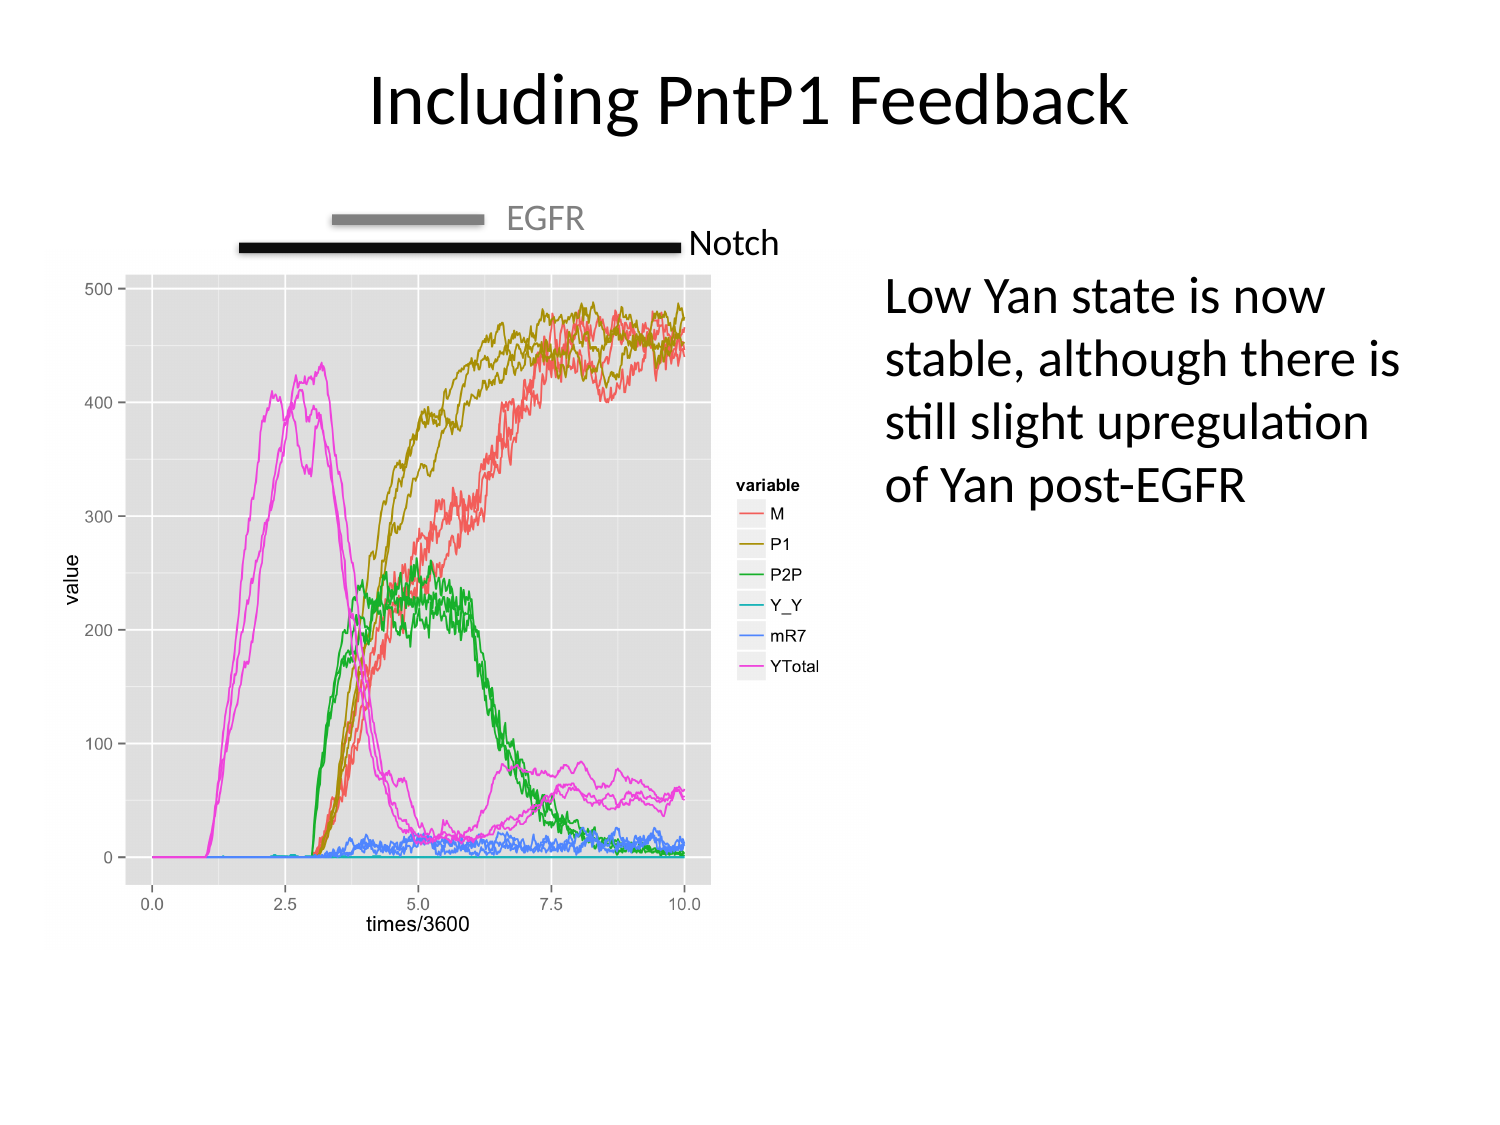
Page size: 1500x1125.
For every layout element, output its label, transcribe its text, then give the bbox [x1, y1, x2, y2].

title Including PntP1 Feedback [75, 43, 1425, 148]
list Low Yan state is now stable, although there is still slight upregulation of Yan post-EGFR [874, 253, 1425, 566]
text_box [238, 185, 797, 272]
picture [44, 249, 870, 950]
